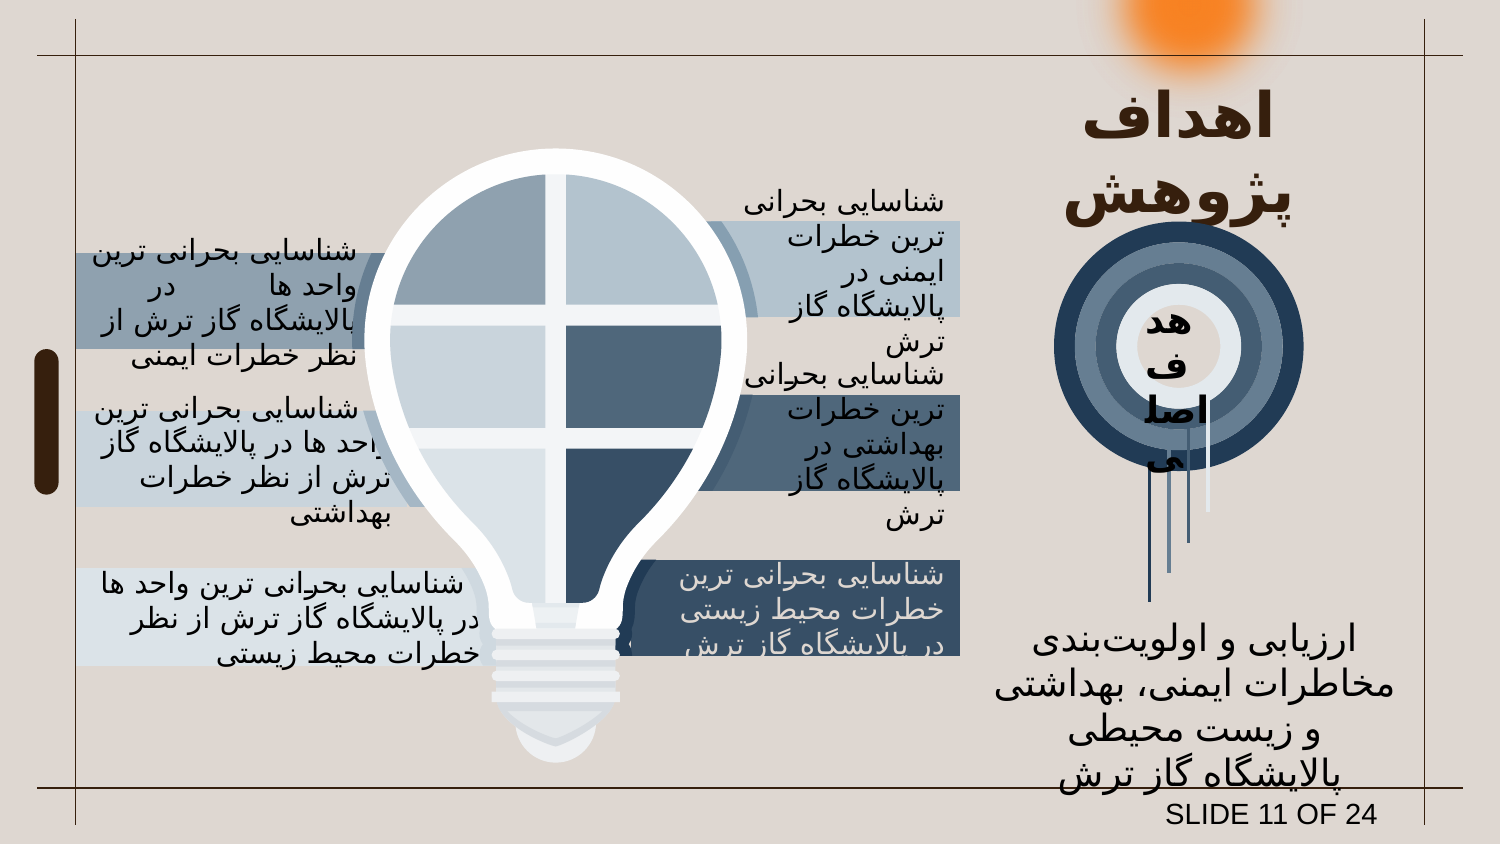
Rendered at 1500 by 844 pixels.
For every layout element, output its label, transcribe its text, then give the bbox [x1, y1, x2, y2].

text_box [351, 148, 759, 763]
text_box شناسایی بحرانی ترین خطرات ایمنی در پالایشگاه گاز ترش [763, 221, 961, 318]
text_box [1053, 221, 1304, 602]
text_box شناسایی بحرانی ترین خطرات محیط زیستی در پالایشگاه گاز ترش [763, 559, 961, 656]
text_box شناسایی بحرانی ترین واحد ها در پالایشگاه گاز ترش از نظر خطرات بهداشتی [75, 410, 346, 507]
text_box شناسایی بحرانی ترین واحد ها در پالایشگاه گاز ترش از نظر خطرات محیط زیستی [75, 567, 346, 666]
text_box شناسایی بحرانی ترین واحد ها در پالایشگاه گاز ترش از نظر خطرات ایمنی [75, 253, 346, 350]
title اهداف پژوهش [992, 59, 1366, 154]
text_box ارزیابی و اولویت‌بندی مخاطرات ایمنی، بهداشتی و زیست محیطی پالایشگاه گاز ترش [976, 606, 1414, 802]
text_box شناسایی بحرانی ترین خطرات بهداشتی در پالایشگاه گاز ترش [763, 394, 961, 491]
